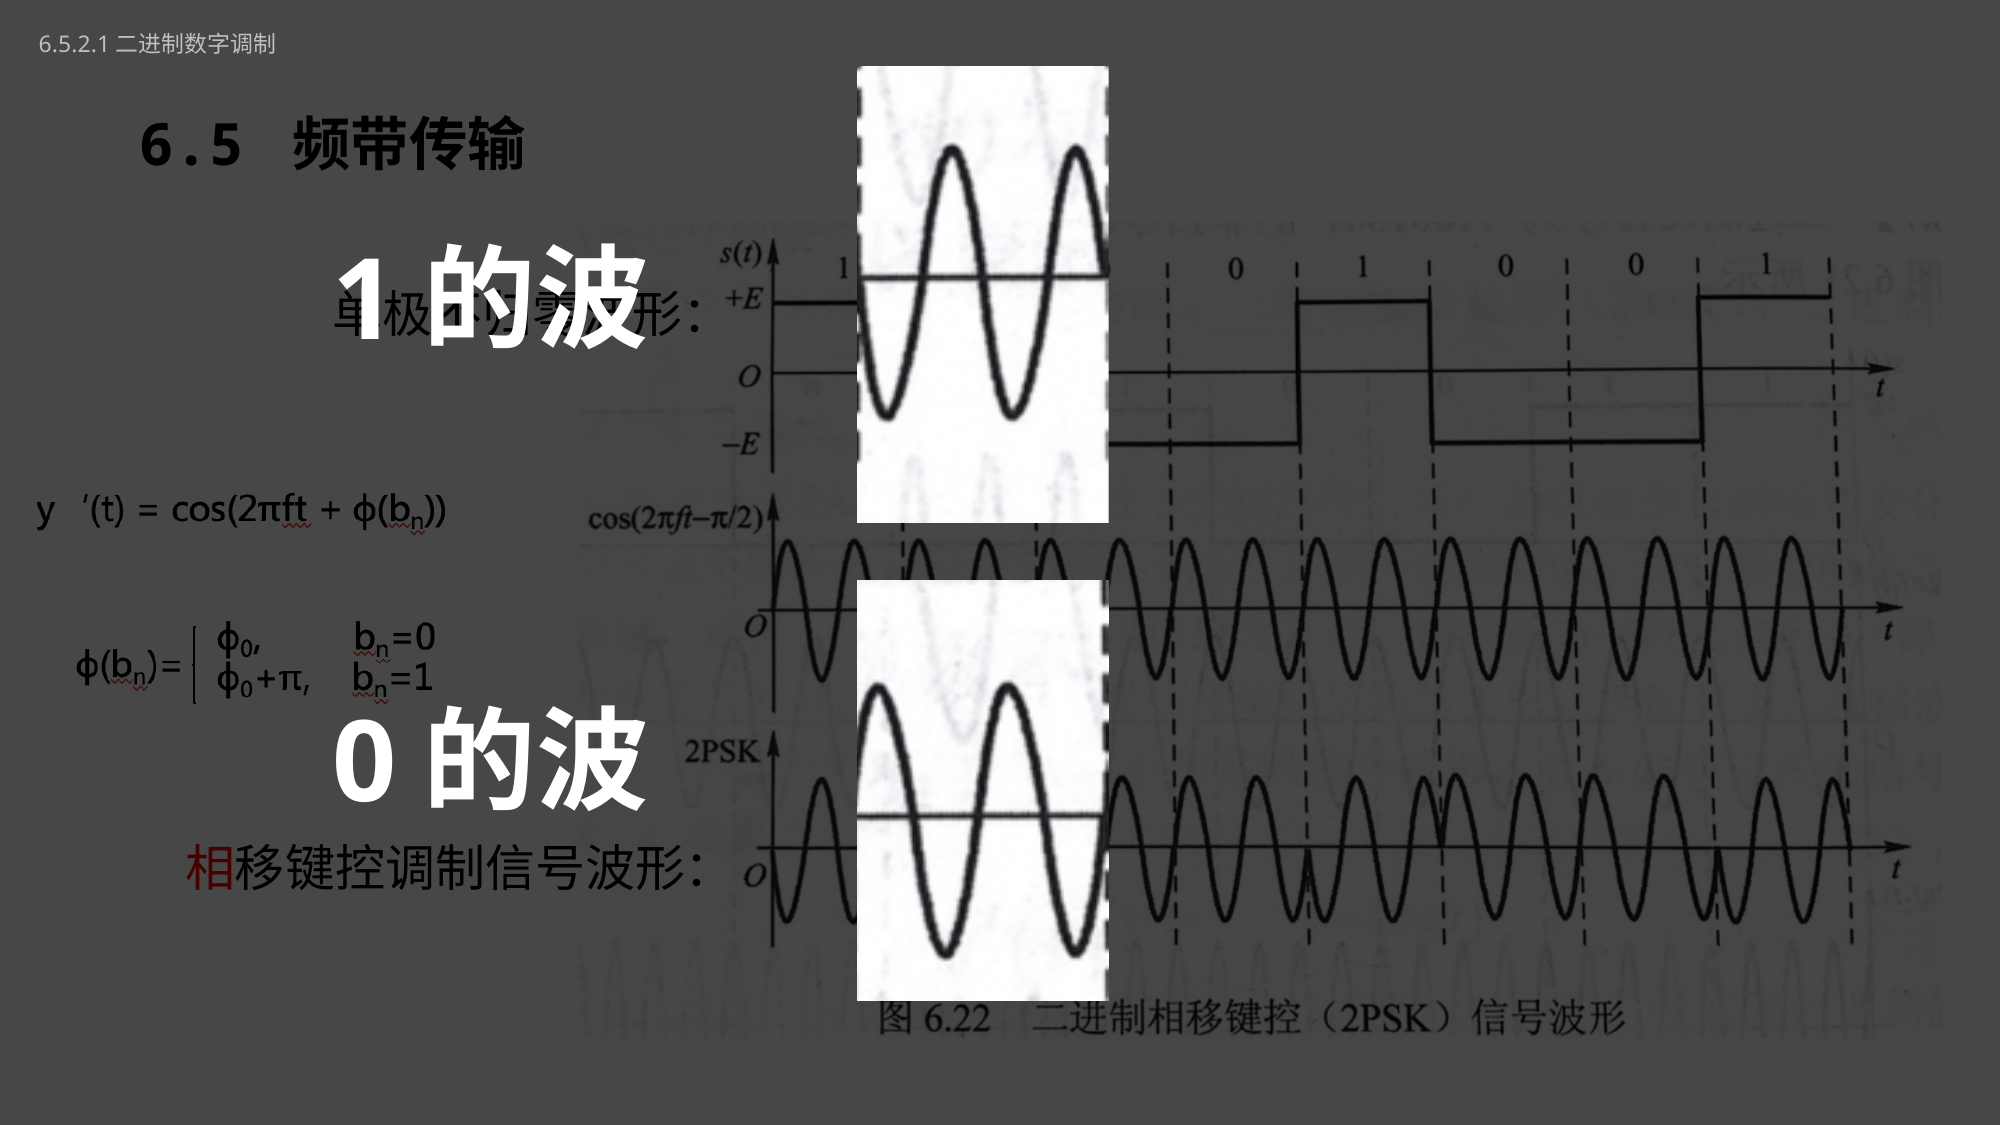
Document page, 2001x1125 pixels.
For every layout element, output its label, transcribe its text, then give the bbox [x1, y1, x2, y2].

text_box 1的波 [317, 220, 569, 370]
text_box 6.5.2.1二进制数字调制 [23, 22, 292, 65]
picture [0, 460, 504, 744]
text_box 0的波 [317, 681, 569, 832]
text_box [0, 0, 2000, 1125]
picture [569, 65, 1942, 1056]
